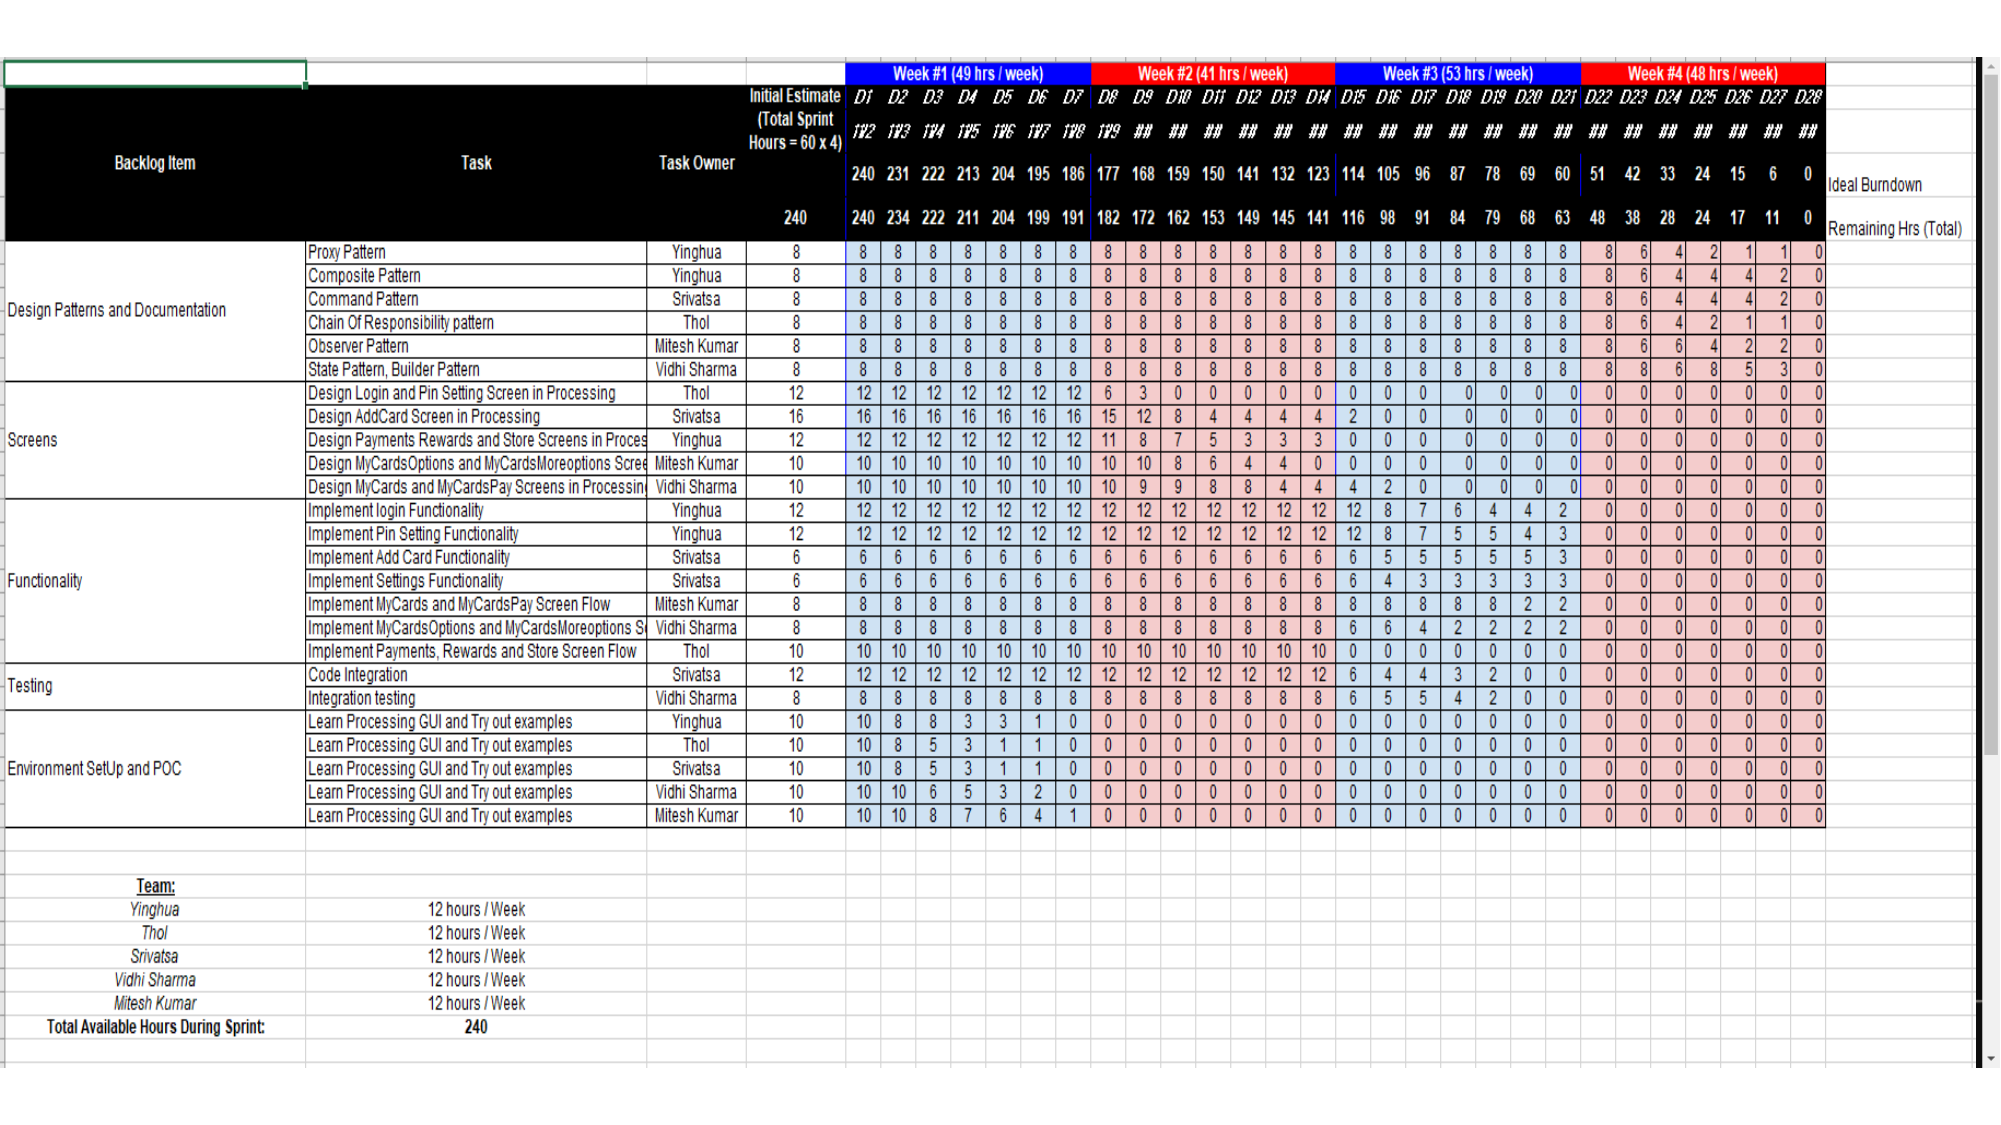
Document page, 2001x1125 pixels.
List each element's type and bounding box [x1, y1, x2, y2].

picture [0, 57, 2000, 1068]
